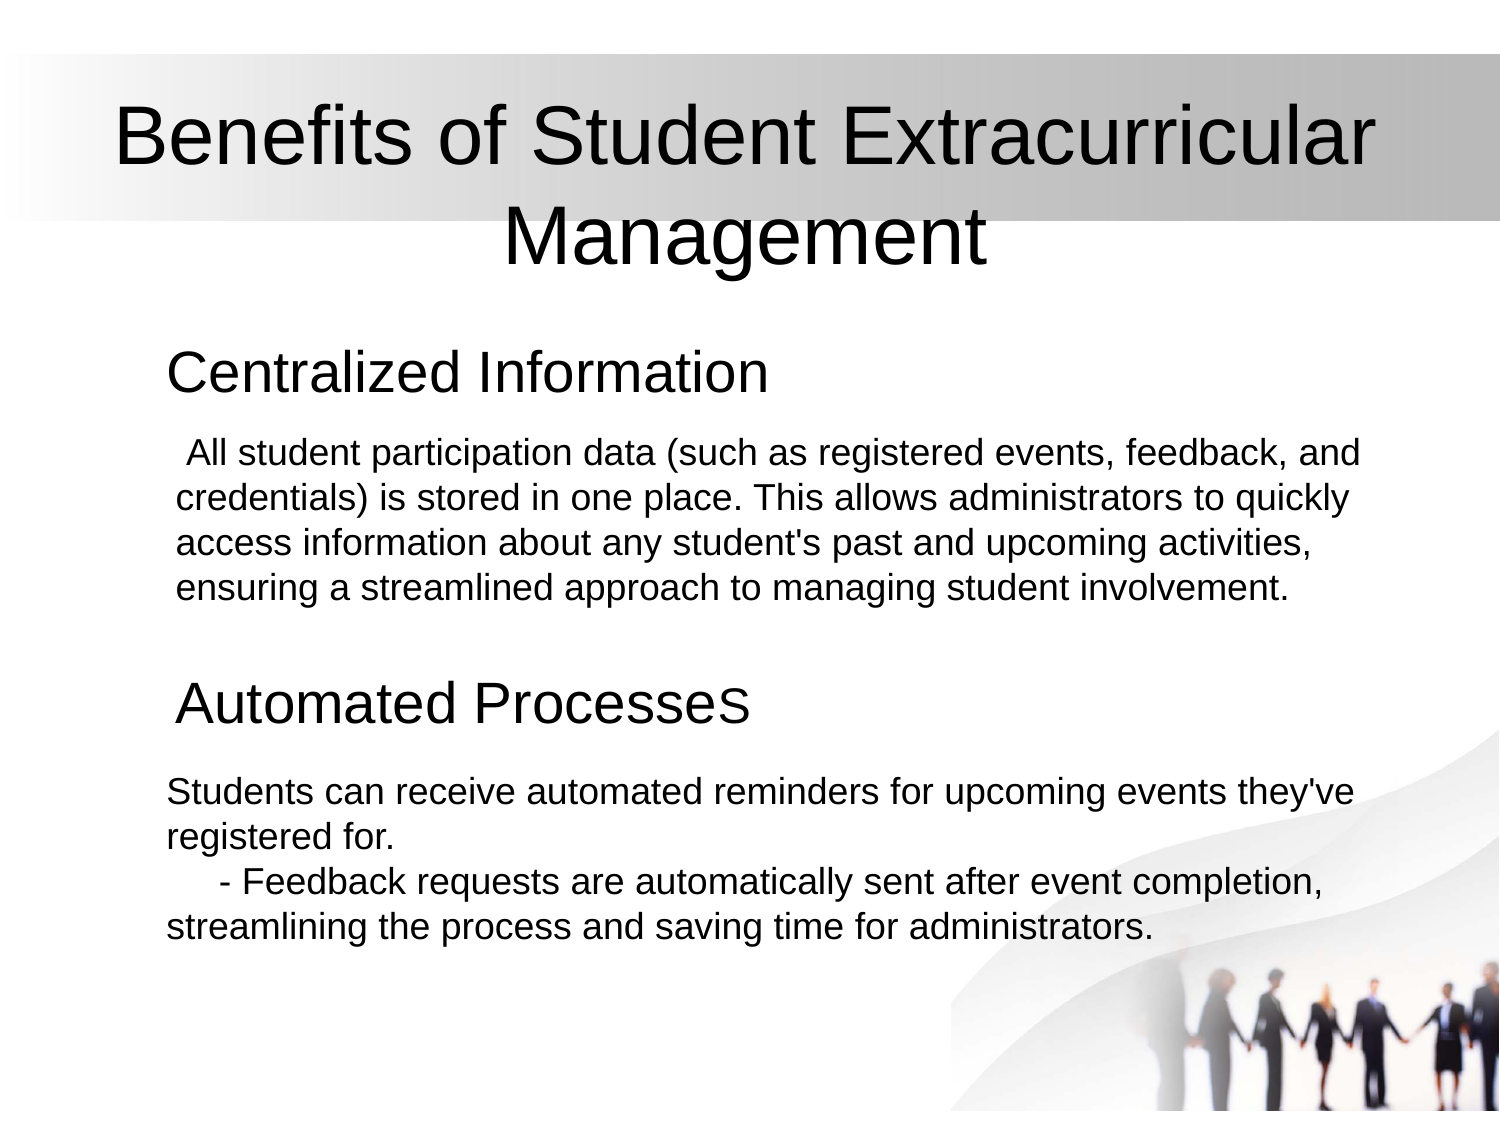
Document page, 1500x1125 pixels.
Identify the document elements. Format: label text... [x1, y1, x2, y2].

text_box Students can receive automated reminders for upcoming events they've registered for. - Feedback requests are automatically sent after event completion, streamlining the process and saving time for administrators. [151, 759, 1392, 955]
text_box Automated ProcesseS [160, 657, 911, 759]
text_box All student participation data (such as registered events, feedback, and credentials) is stored in one place. This allows administrators to quickly access information about any student's past and upcoming activities, ensuring a streamlined approach to managing student involvement. [160, 420, 1417, 735]
text_box Centralized Information [151, 327, 1140, 593]
picture [951, 728, 1499, 1111]
title Benefits of Student Extracurricular Management [15, 39, 1476, 324]
